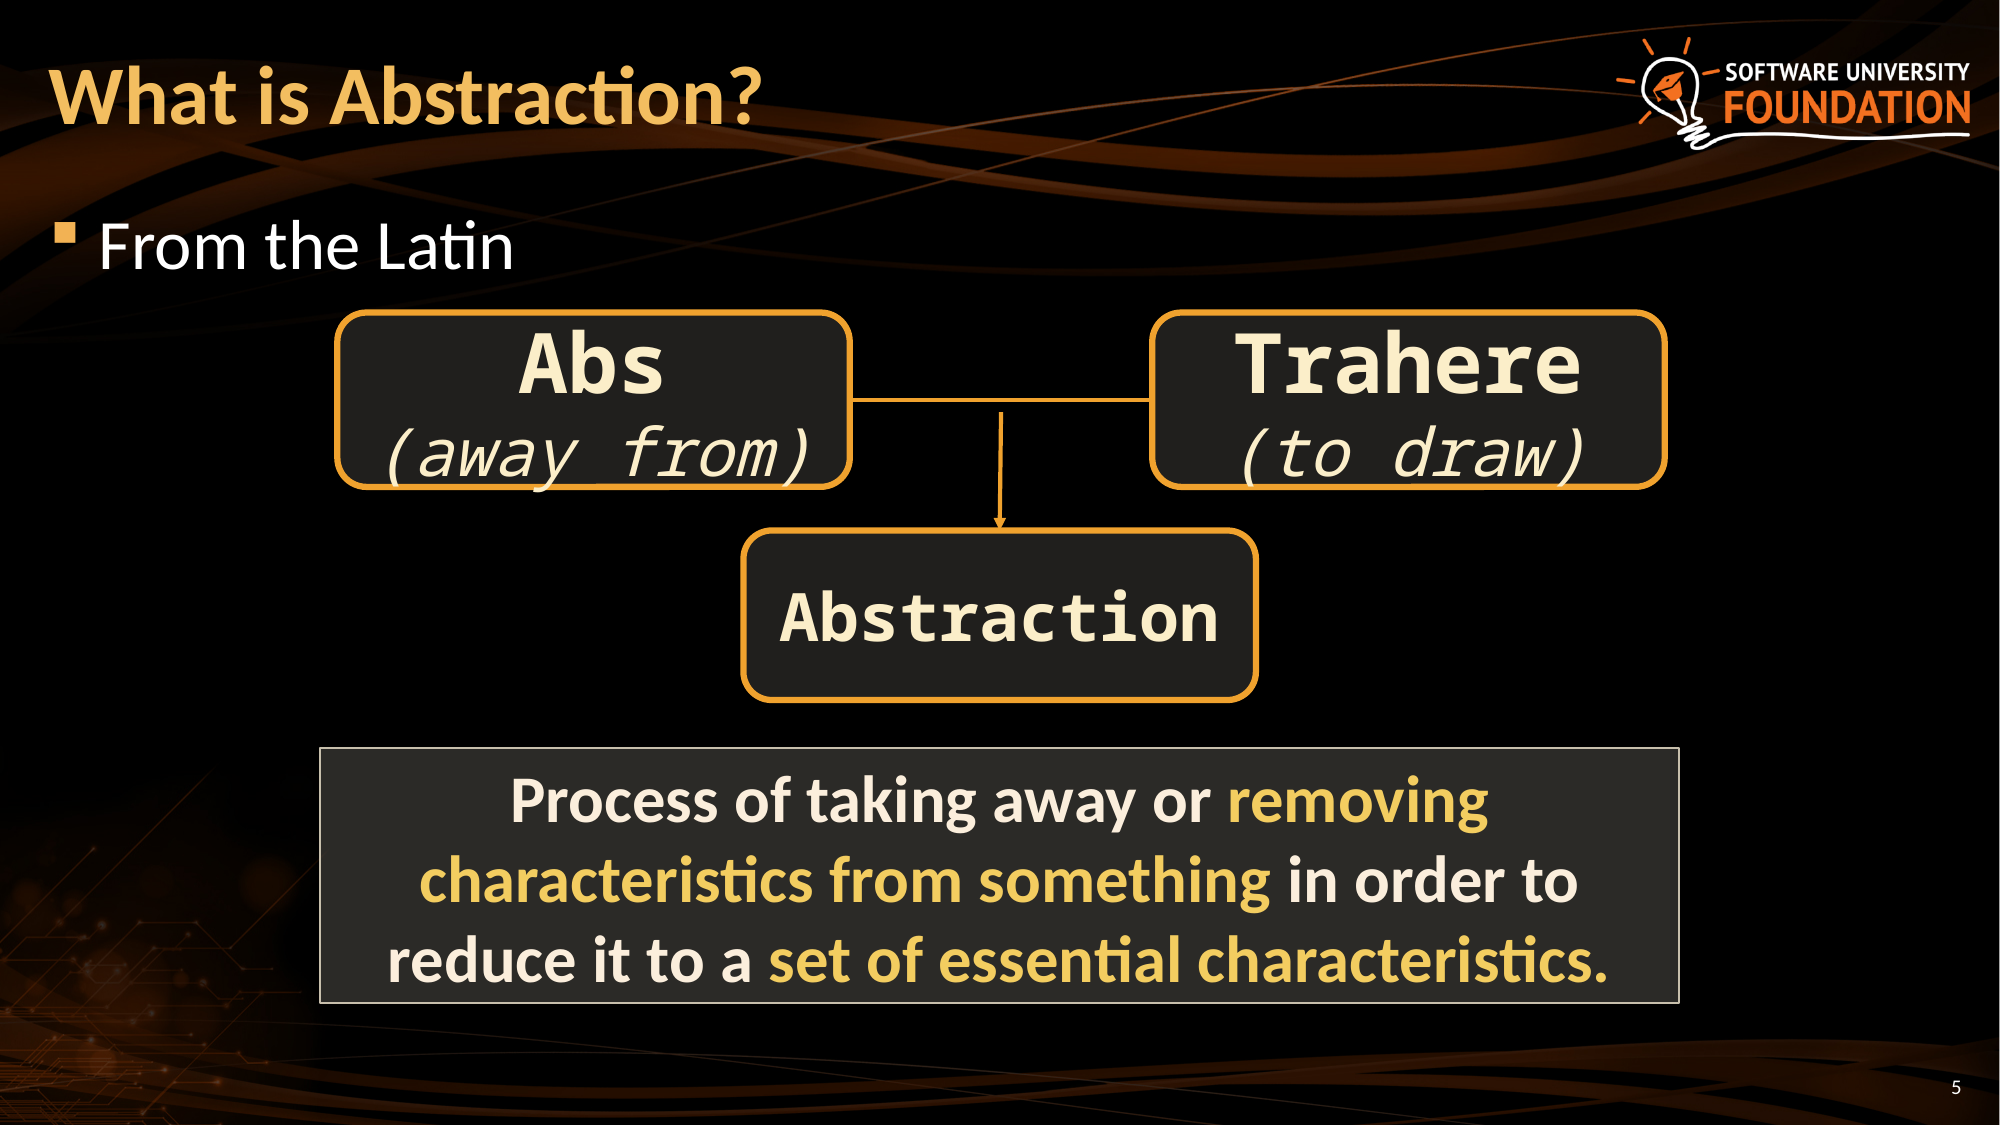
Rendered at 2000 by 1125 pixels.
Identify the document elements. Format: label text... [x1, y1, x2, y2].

list From the Latin [31, 188, 1968, 1103]
text_box Process of taking away or removing characteristics from something in order to reduce it to a set of essential characteristics. [320, 748, 1680, 1003]
picture [0, 0, 2000, 1125]
title What is Abstraction? [30, 6, 1602, 189]
text_box Abs (away from) [337, 312, 850, 487]
text_box Abstraction [743, 530, 1256, 701]
text_box Trahere (to draw) [1152, 312, 1665, 487]
